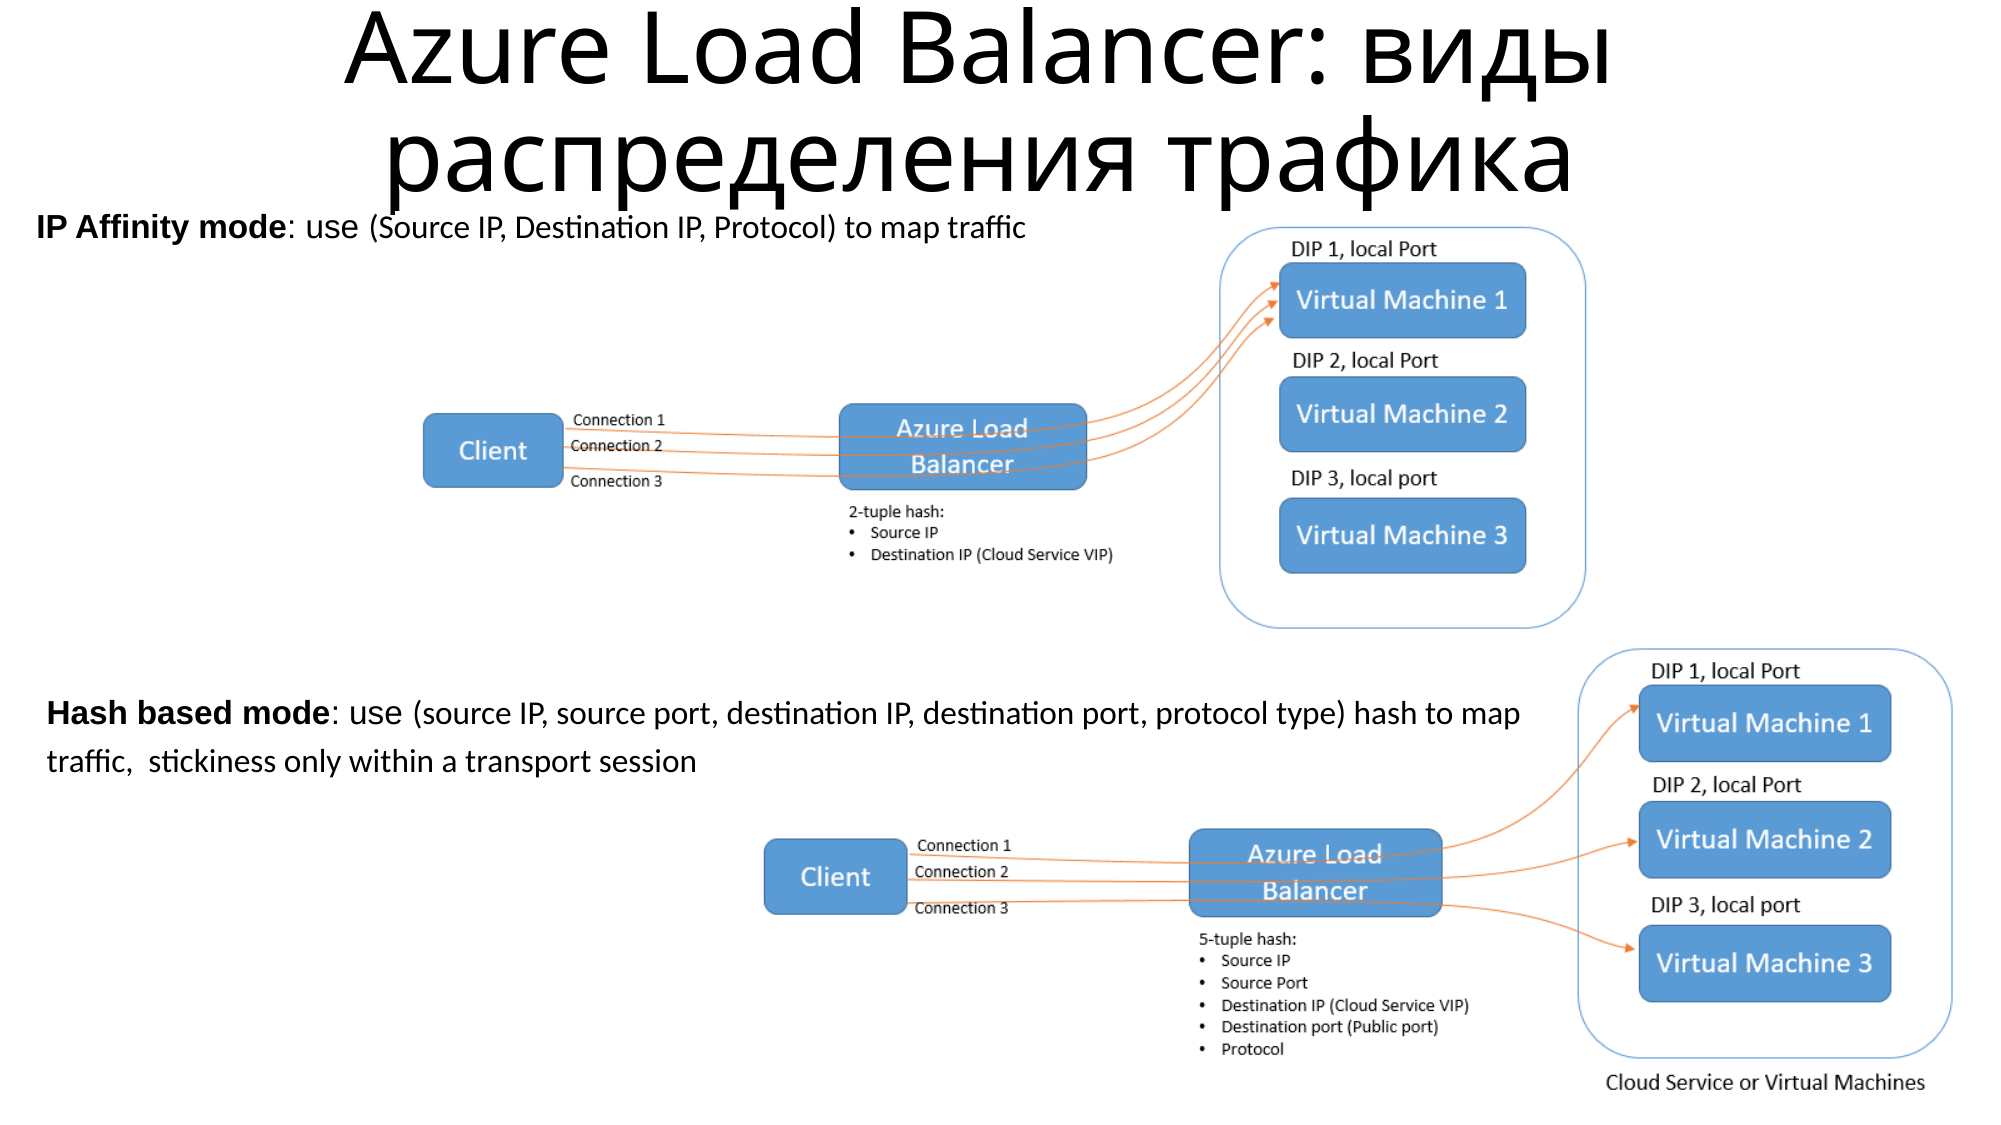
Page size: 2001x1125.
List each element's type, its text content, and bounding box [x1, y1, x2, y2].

text_box Hash based mode: use (source IP, source port, destination IP, destination port, protocol type) hash to map traffic, stickiness only within a transport session [31, 675, 734, 809]
subtitle IP Affinity mode: use (Source IP, Destination IP, Protocol) to map traffic [21, 190, 1556, 323]
picture [395, 211, 1974, 1125]
title Azure Load Balancer: виды распределения трафика [0, 30, 2000, 221]
